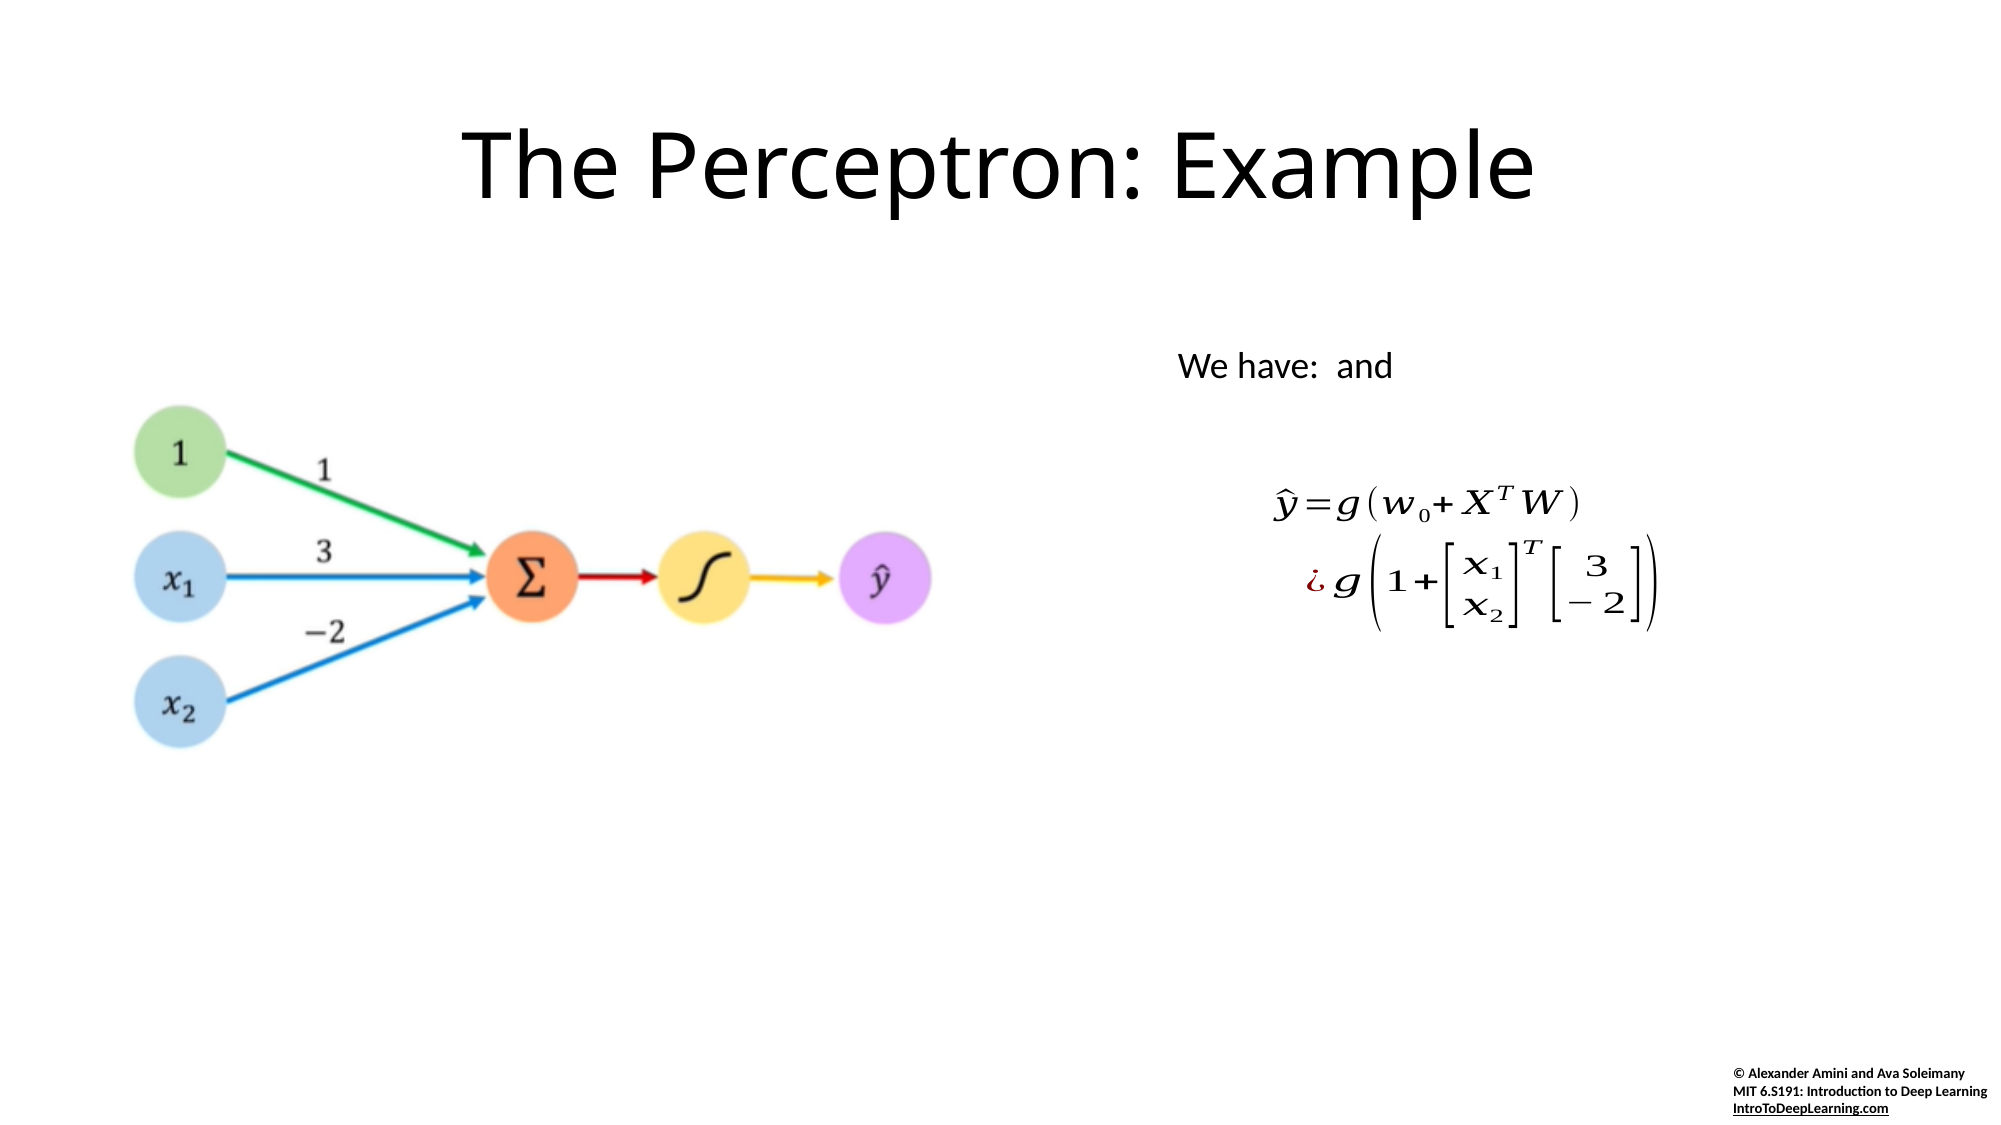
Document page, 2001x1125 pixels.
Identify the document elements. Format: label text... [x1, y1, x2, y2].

picture [89, 362, 983, 807]
title The Perceptron: Example [137, 59, 1863, 278]
